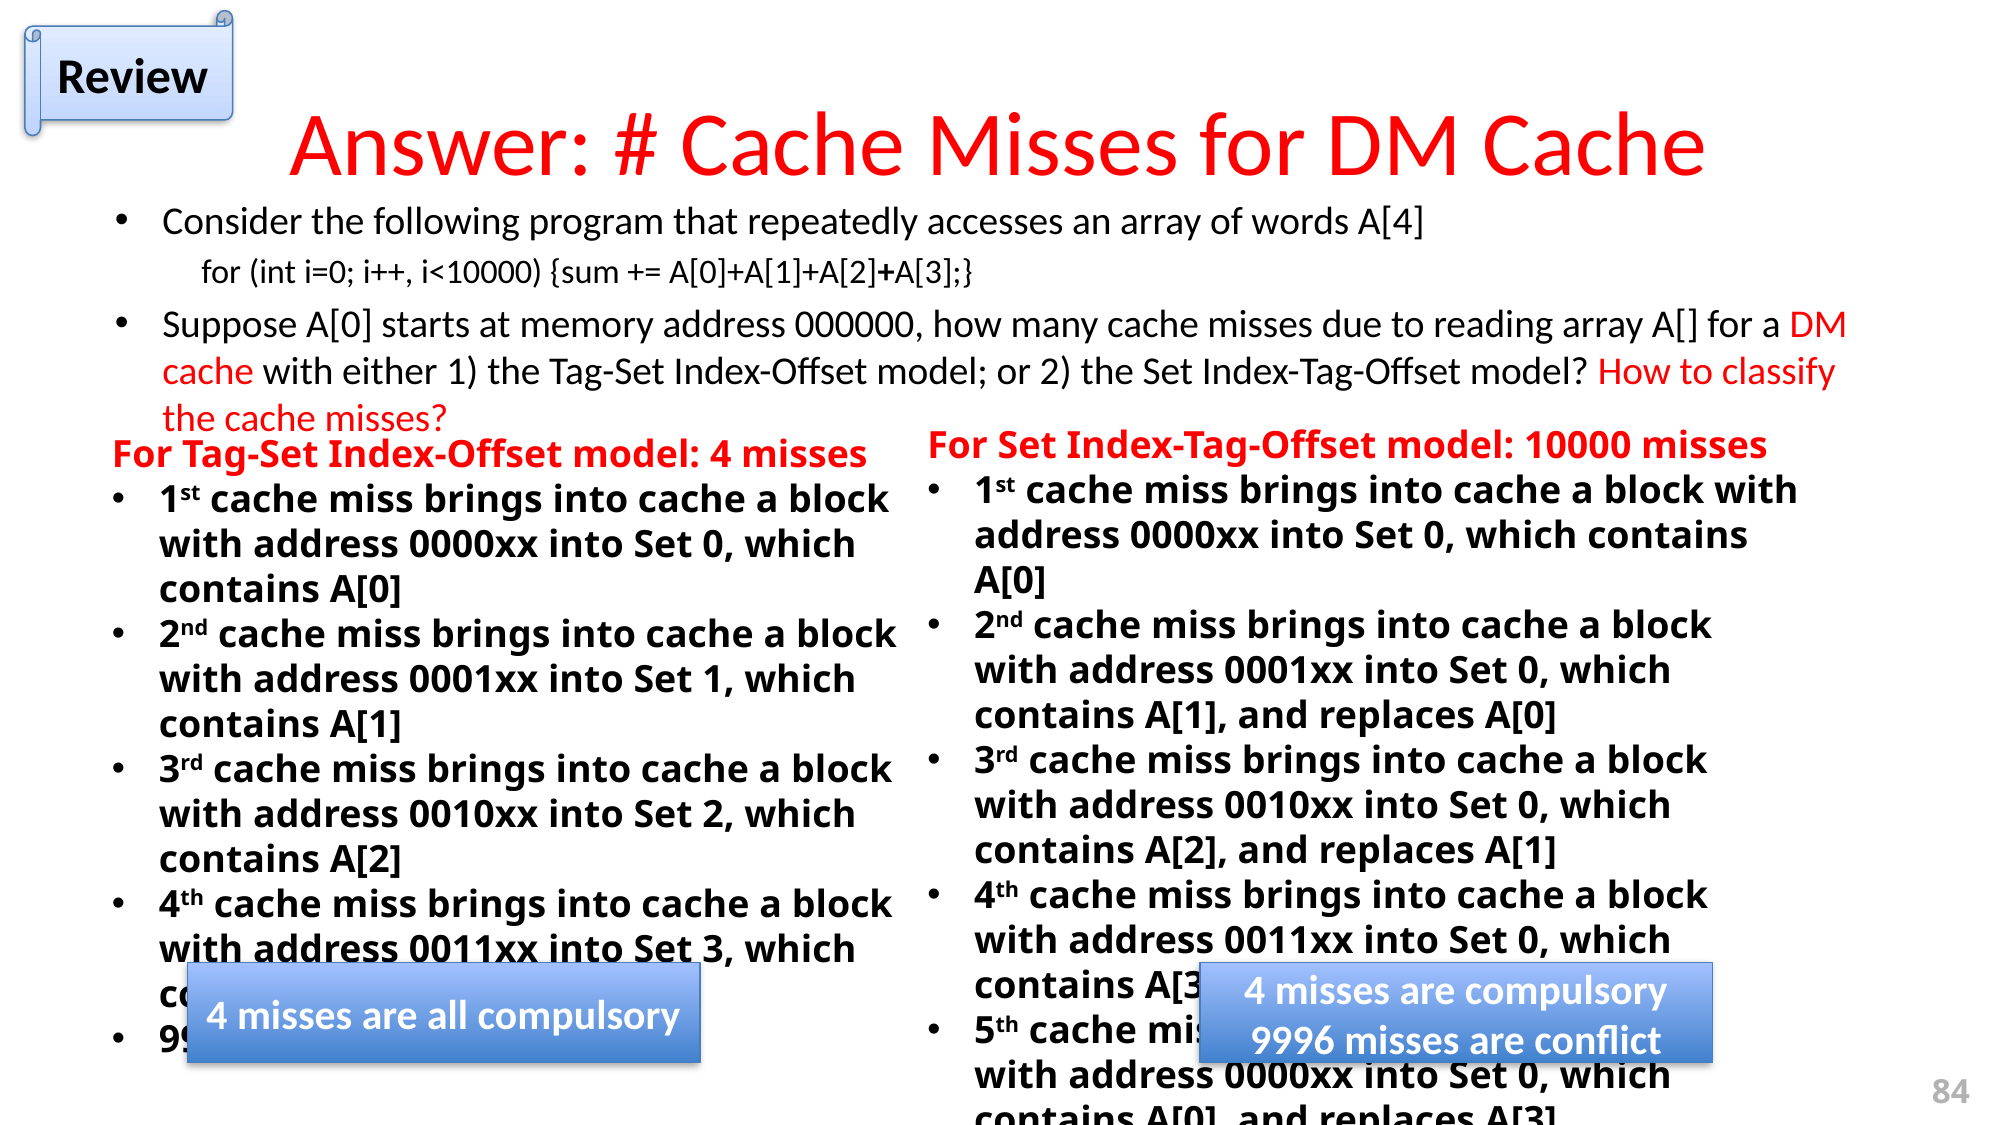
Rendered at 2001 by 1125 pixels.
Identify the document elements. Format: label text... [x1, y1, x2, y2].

text_box For Set Index-Tag-Offset model: 10000 misses 1st cache miss brings into cache a block with address 0000xx into Set 0, which contains A[0] 2nd cache miss brings into cache a block with address 0001xx into Set 0, which contains A[1], and replaces A[0] 3rd cache miss brings into cache a block with address 0010xx into Set 0, which contains A[2], and replaces A[1] 4th cache miss brings into cache a block with address 0011xx into Set 0, which contains A[3], and replaces A[2] 5th cache miss brings into cache a block with address 0000xx into Set 0, which contains A[0], and replaces A[3] … [912, 413, 1817, 1125]
text_box Review [24, 9, 234, 137]
text_box 4 misses are compulsory 9996 misses are conflict [1199, 962, 1713, 1063]
text_box [84, 11, 981, 754]
title Answer: # Cache Misses for DM Cache [981, 45, 1900, 187]
list Consider the following program that repeatedly accesses an array of words A[4] for (int i=0; i++, i<10000) {sum += A[0]+A[1]+A[2]+A[3];} Suppose A[0] starts at memory address 000000, how many cache misses due to reading array A[] for a DM cache with either 1) the Tag-Set Index-Offset model; or 2) the Set Index-Tag-Offset model? How to classify the cache misses? [981, 187, 1900, 450]
text_box 4 misses are all compulsory [187, 962, 701, 1063]
text_box For Tag-Set Index-Offset model: 4 misses 1st cache miss brings into cache a block with address 0000xx into Set 0, which contains A[0] 2nd cache miss brings into cache a block with address 0001xx into Set 1, which contains A[1] 3rd cache miss brings into cache a block with address 0010xx into Set 2, which contains A[2] 4th cache miss brings into cache a block with address 0011xx into Set 3, which contains A[3] 9996 cache hits. [97, 422, 912, 1067]
slide_number 84 [1884, 1061, 1985, 1125]
